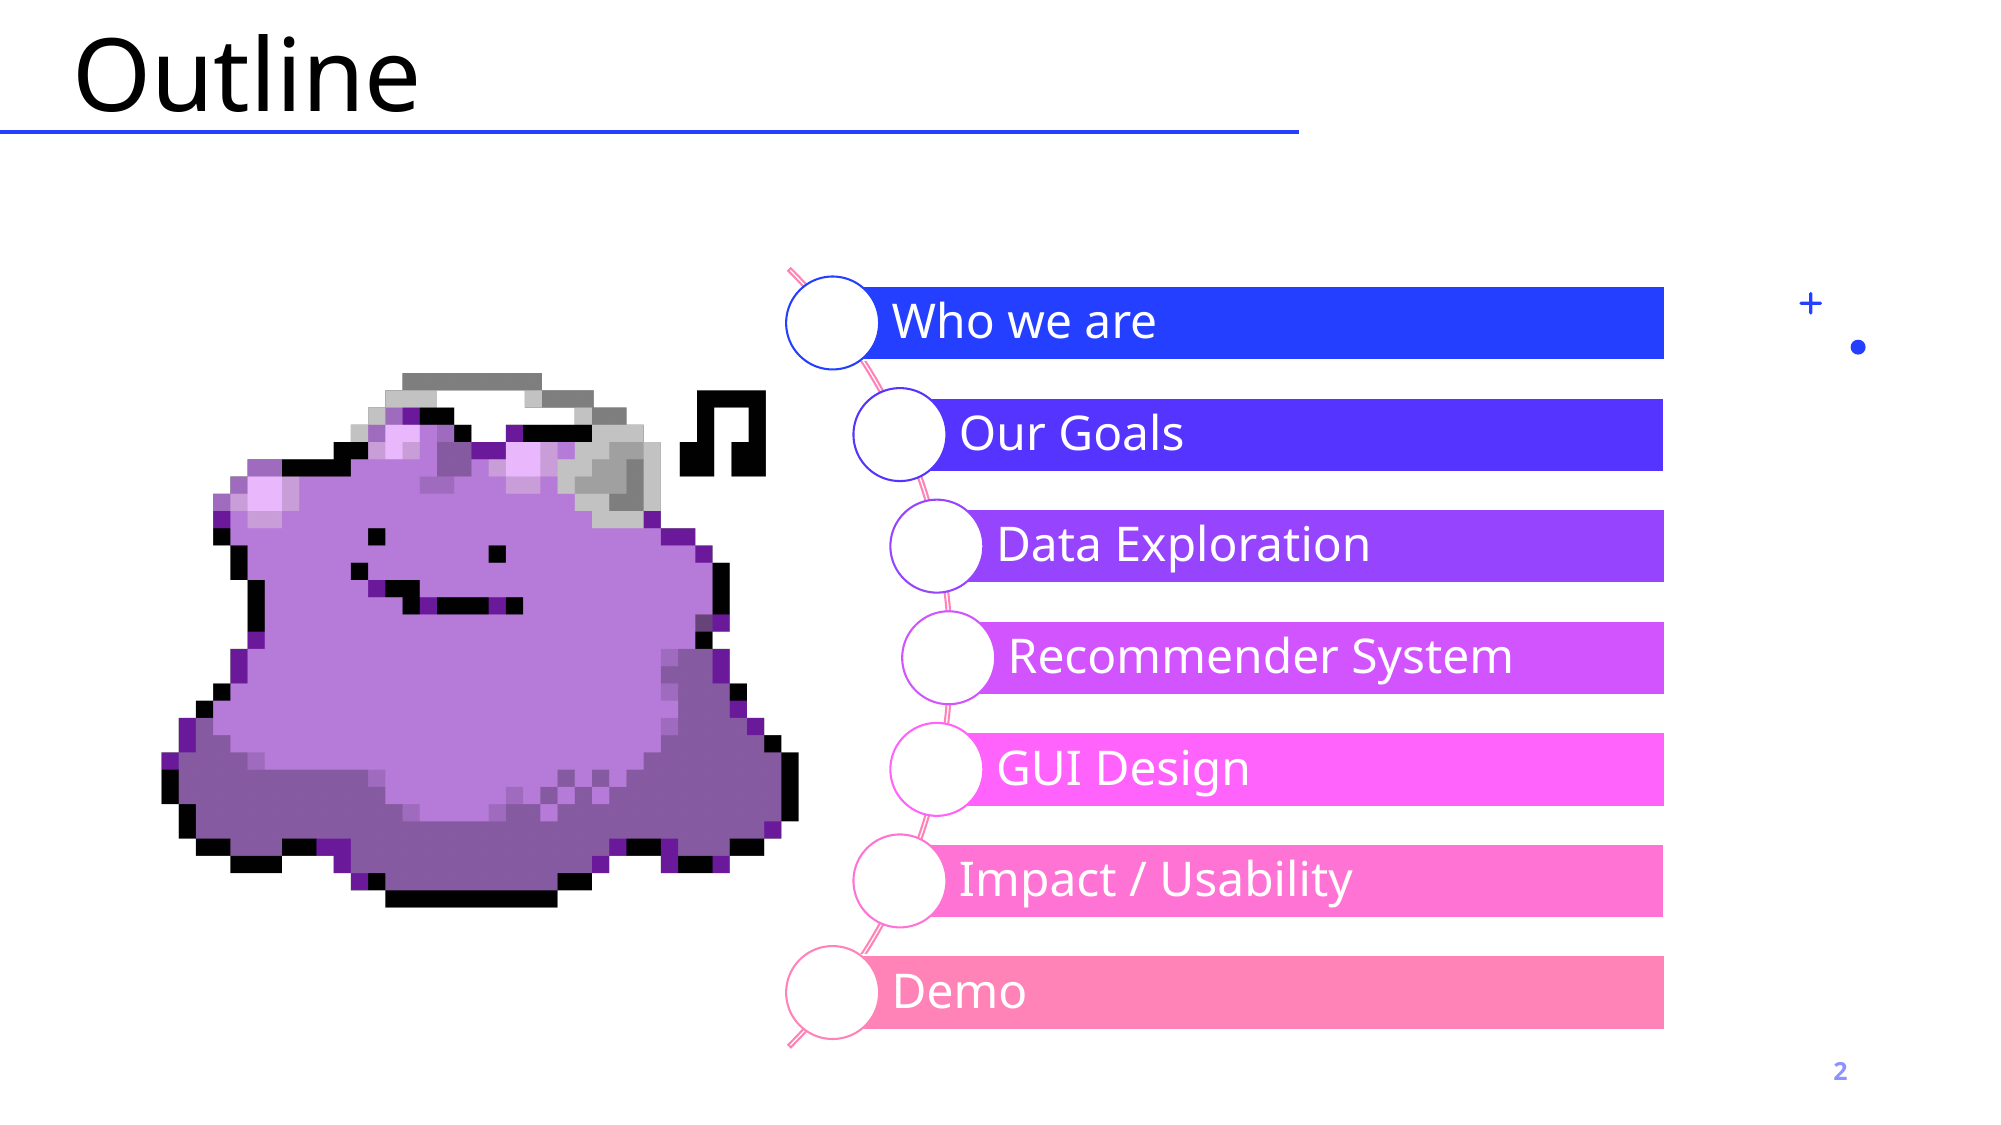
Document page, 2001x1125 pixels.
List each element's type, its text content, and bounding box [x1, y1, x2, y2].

title Outline [57, 16, 1073, 141]
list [775, 248, 1676, 1067]
picture [127, 373, 834, 942]
slide_number 2 [1412, 1042, 1863, 1103]
